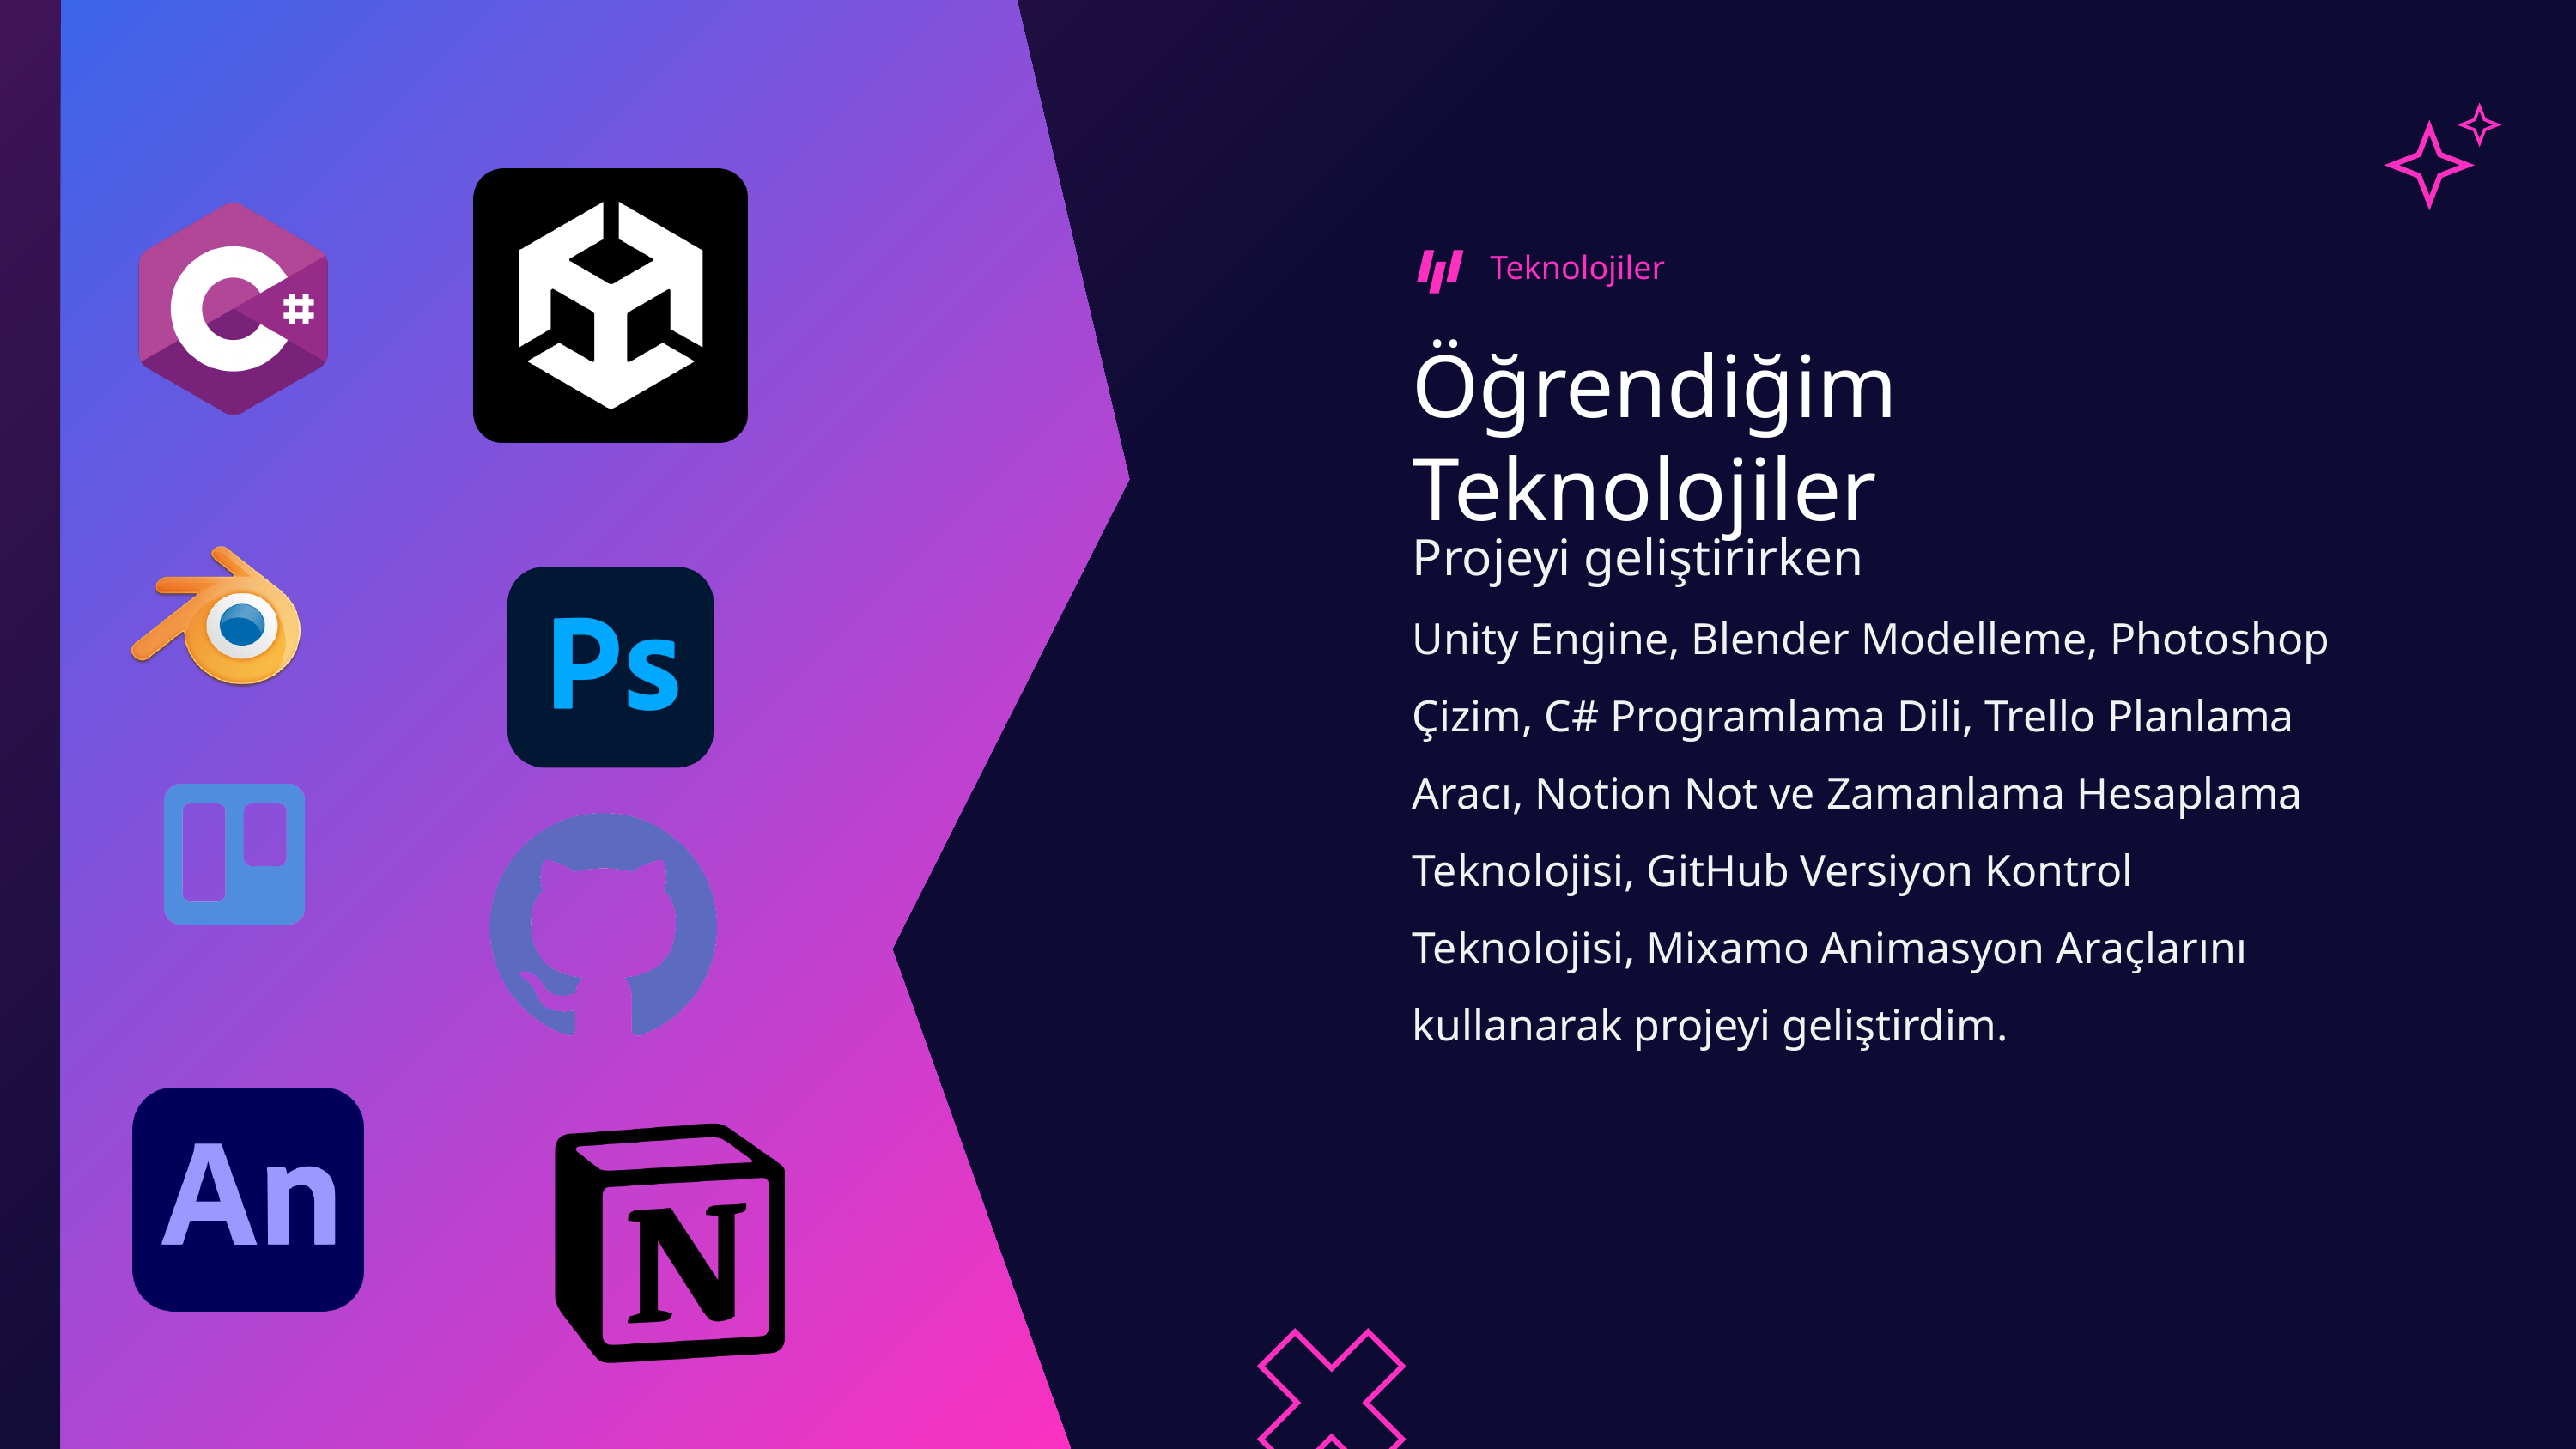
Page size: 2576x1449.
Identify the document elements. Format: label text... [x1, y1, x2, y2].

text_box Teknolojiler [1477, 240, 1760, 293]
text_box [1259, 1331, 1404, 1449]
text_box [1416, 249, 1436, 283]
text_box [2458, 104, 2500, 146]
text_box [2389, 124, 2470, 206]
picture [59, 0, 1128, 1449]
text_box Öğrendiğim Teknolojiler [1400, 325, 2357, 488]
text_box [1445, 249, 1465, 283]
text_box Projeyi geliştirirken Unity Engine, Blender Modelleme, Photoshop Çizim, C# Programlama Dili, Trello Planlama Aracı, Notion Not ve Zamanlama Hesaplama Teknolojisi, GitHub Versiyon Kontrol Teknolojisi, Mixamo Animasyon Araçlarını kullanarak projeyi geliştirdim. [1400, 488, 2380, 1056]
text_box [1428, 260, 1448, 294]
